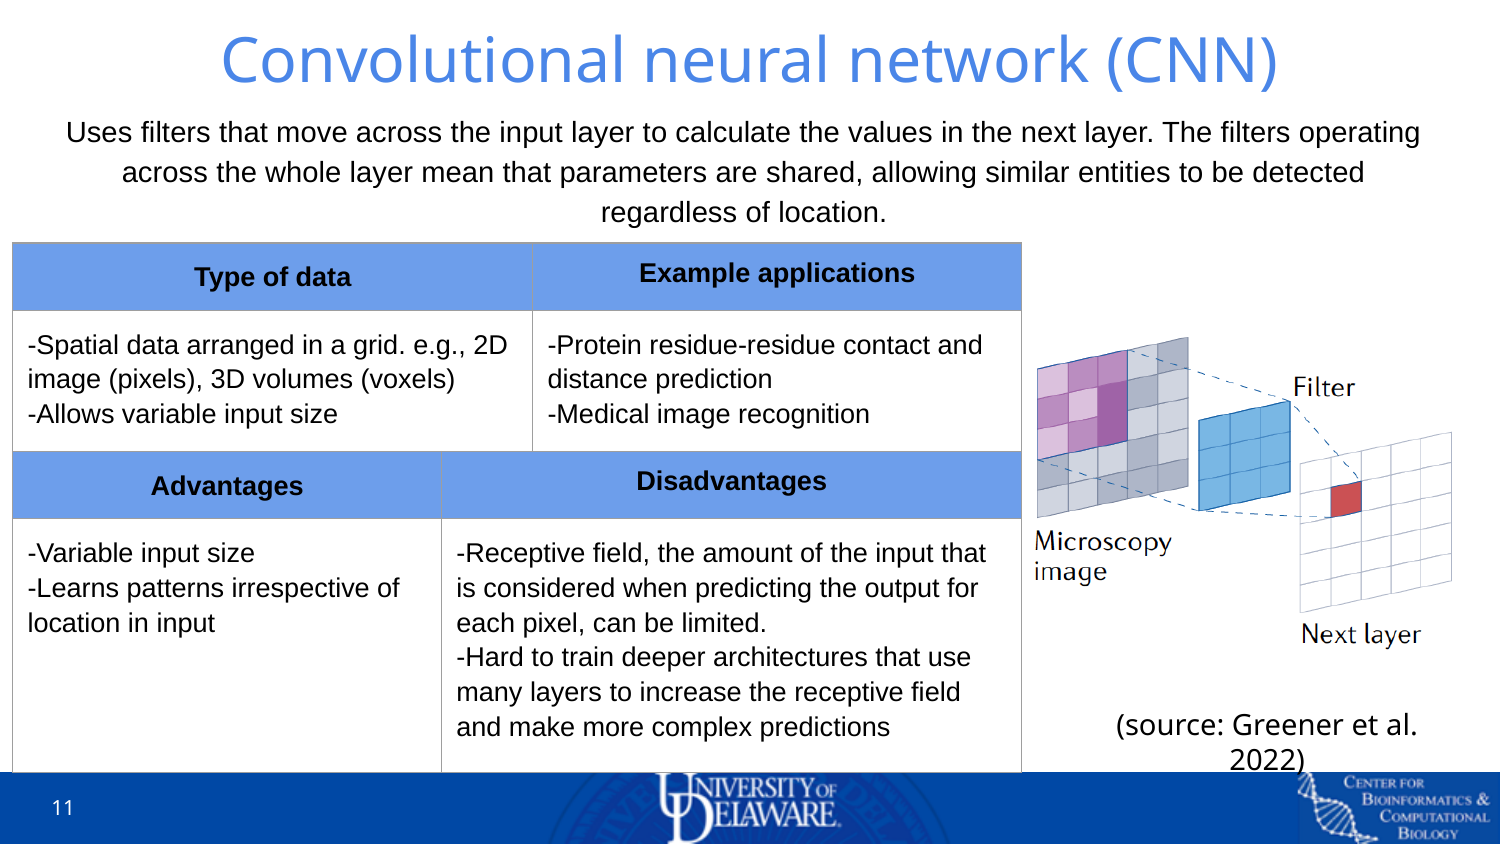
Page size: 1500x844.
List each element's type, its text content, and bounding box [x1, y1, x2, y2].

picture [0, 772, 1500, 844]
table_header Advantages [13, 452, 441, 518]
table_cell -Receptive field, the amount of the input that is considered when predicting the output for each pixel, can be limited. -Hard to train deeper architectures that use many layers to increase the receptive field and make more complex predictions [442, 519, 1021, 771]
title Convolutional neural network (CNN) [51, 5, 1449, 92]
table_cell -Variable input size -Learns patterns irrespective of location in input [13, 519, 441, 771]
table_header Type of data [13, 244, 532, 310]
picture [1012, 325, 1484, 677]
table_cell -Spatial data arranged in a grid. e.g., 2D image (pixels), 3D volumes (voxels) -Allows variable input size [13, 311, 532, 451]
text_box (source: Greener et al. 2022) [1066, 691, 1469, 771]
table_cell -Protein residue-residue contact and distance prediction -Medical image recognition [533, 311, 1021, 451]
text_box Uses filters that move across the input layer to calculate the values in the next layer. The filters operating across the whole layer mean that parameters are shared, allowing similar entities to be detected regardless of location. [39, 92, 1449, 244]
table_header Disadvantages [442, 452, 1007, 518]
table_header Example applications [533, 244, 1021, 310]
